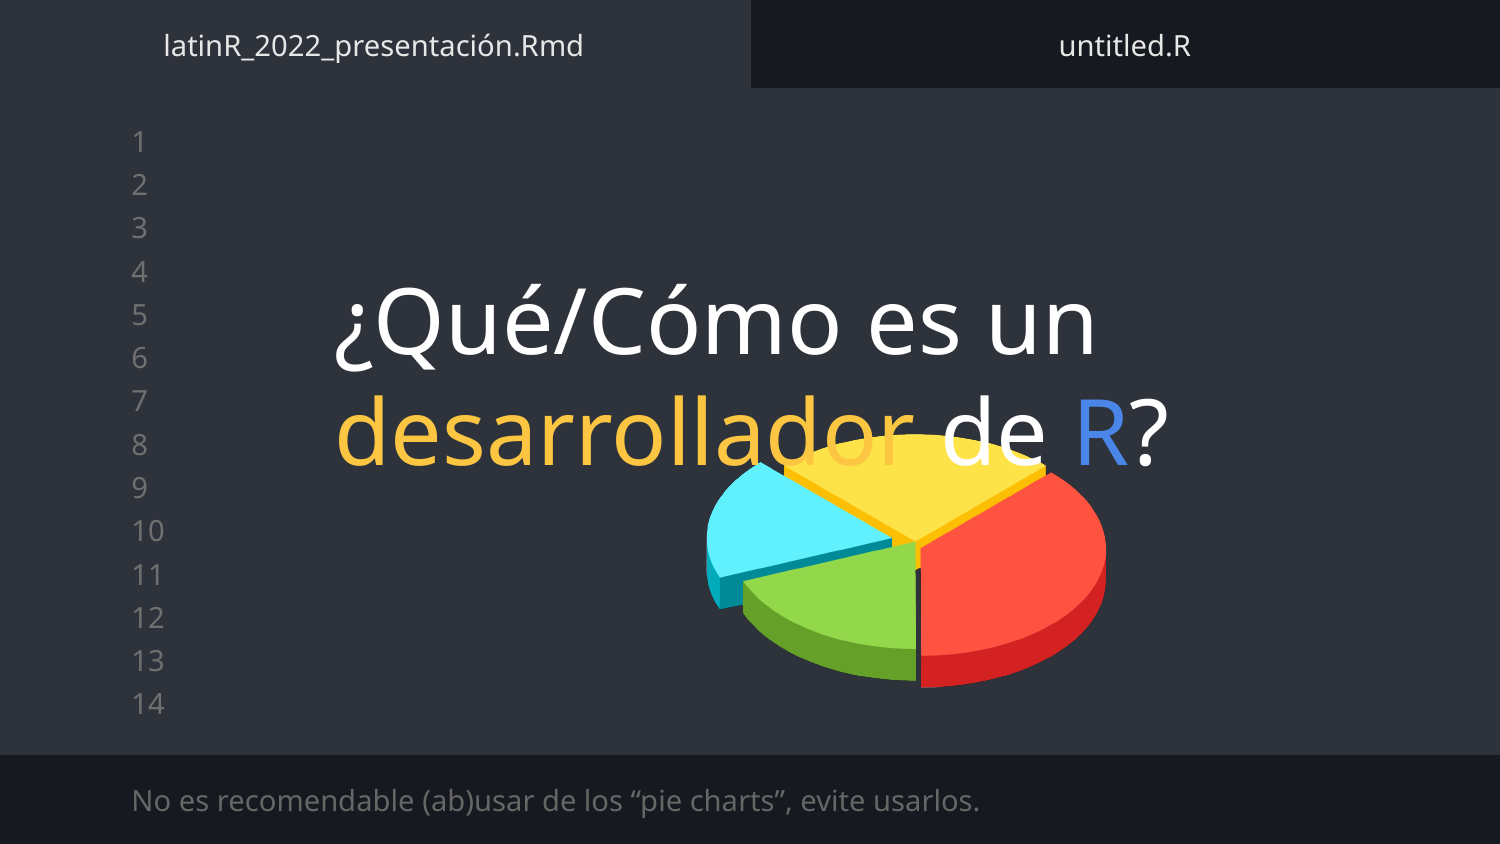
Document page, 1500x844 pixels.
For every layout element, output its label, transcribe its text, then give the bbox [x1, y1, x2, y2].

subtitle latinR_2022_presentación.Rmd [0, 15, 749, 74]
subtitle ¿Qué/Cómo es un desarrollador de R? [319, 149, 1203, 597]
subtitle untitled.R [750, 15, 1500, 74]
text_box No es recomendable (ab)usar de los “pie charts”, evite usarlos. [116, 770, 1431, 829]
picture [690, 407, 1126, 712]
